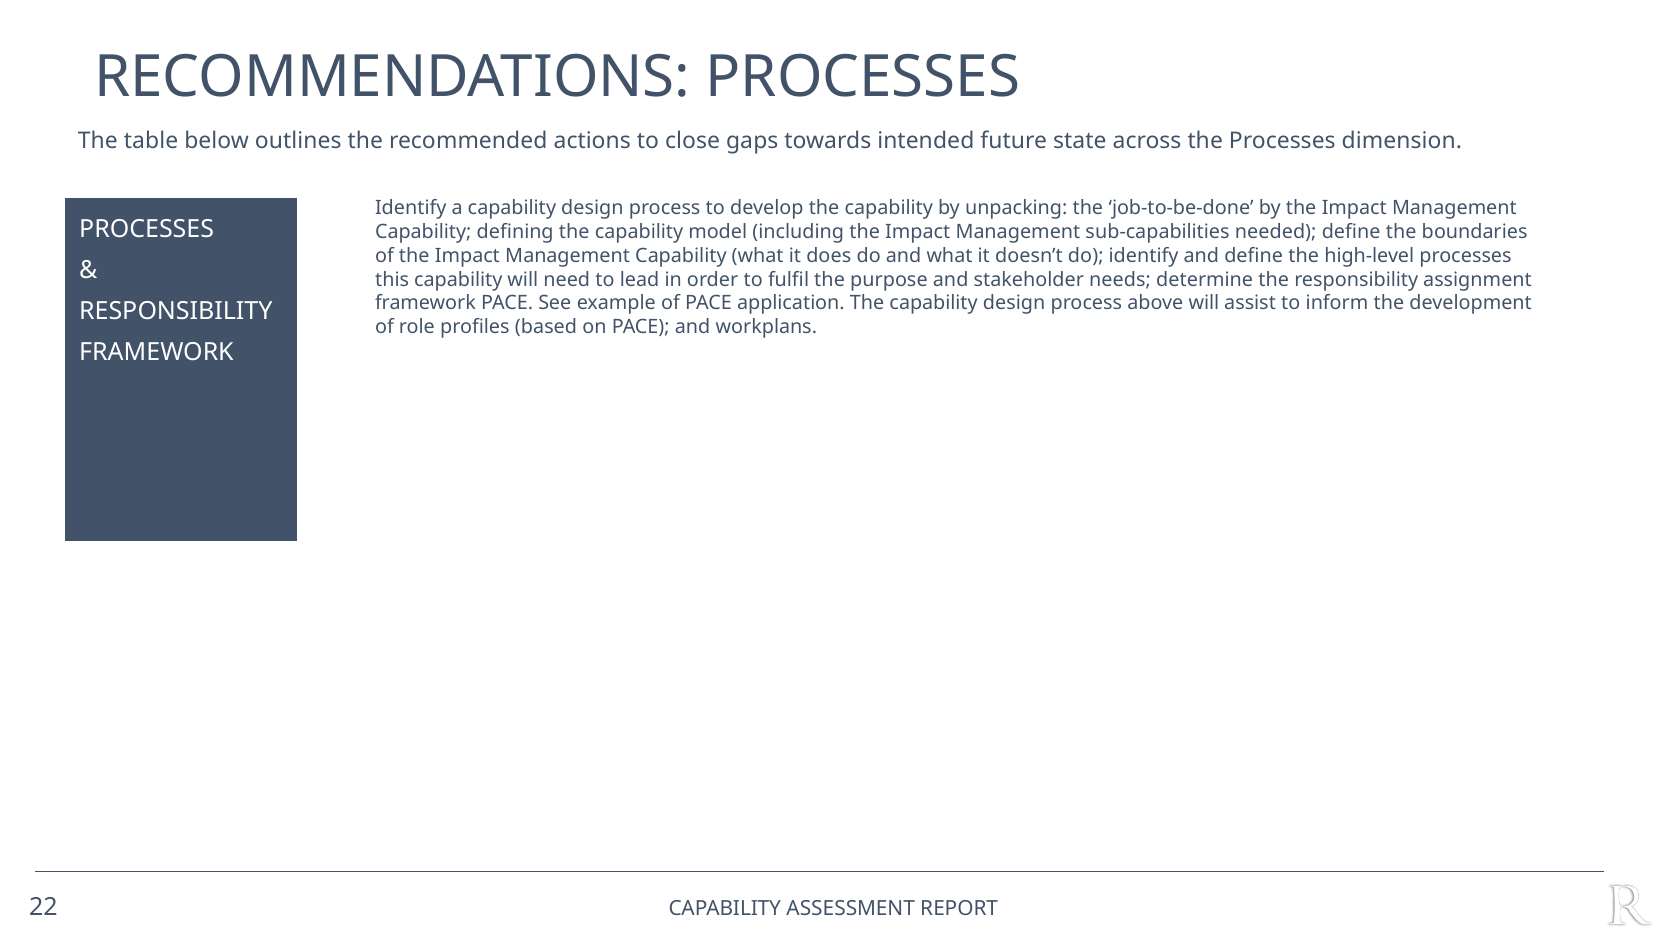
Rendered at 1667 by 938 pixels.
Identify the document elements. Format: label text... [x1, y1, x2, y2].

picture [1605, 882, 1654, 928]
title Recommendations: PROCESSES [79, 13, 1588, 133]
list Capability ASSESSMENT Report [412, 882, 1254, 932]
list The table below outlines the recommended actions to close gaps towards intended future state across the Processes dimension. [63, 117, 1571, 173]
table_header [299, 198, 1603, 541]
slide_number 22 [7, 882, 80, 933]
text_box Identify a capability design process to develop the capability by unpacking: the ‘job-to-be-done’ by the Impact Management Capability; defining the capability model (including the Impact Management sub-capabilities needed); define the boundaries of the Impact Management Capability (what it does do and what it doesn’t do); identify and define the high-level processes this capability will need to lead in order to fulfil the purpose and stakeholder needs; determine the responsibility assignment framework PACE. See example of PACE application. The capability design process above will assist to inform the development of role profiles (based on PACE); and workplans.​ [374, 194, 1425, 345]
table_header PROCESSES & RESPONSIBILITY FRAMEWORK [65, 198, 297, 541]
